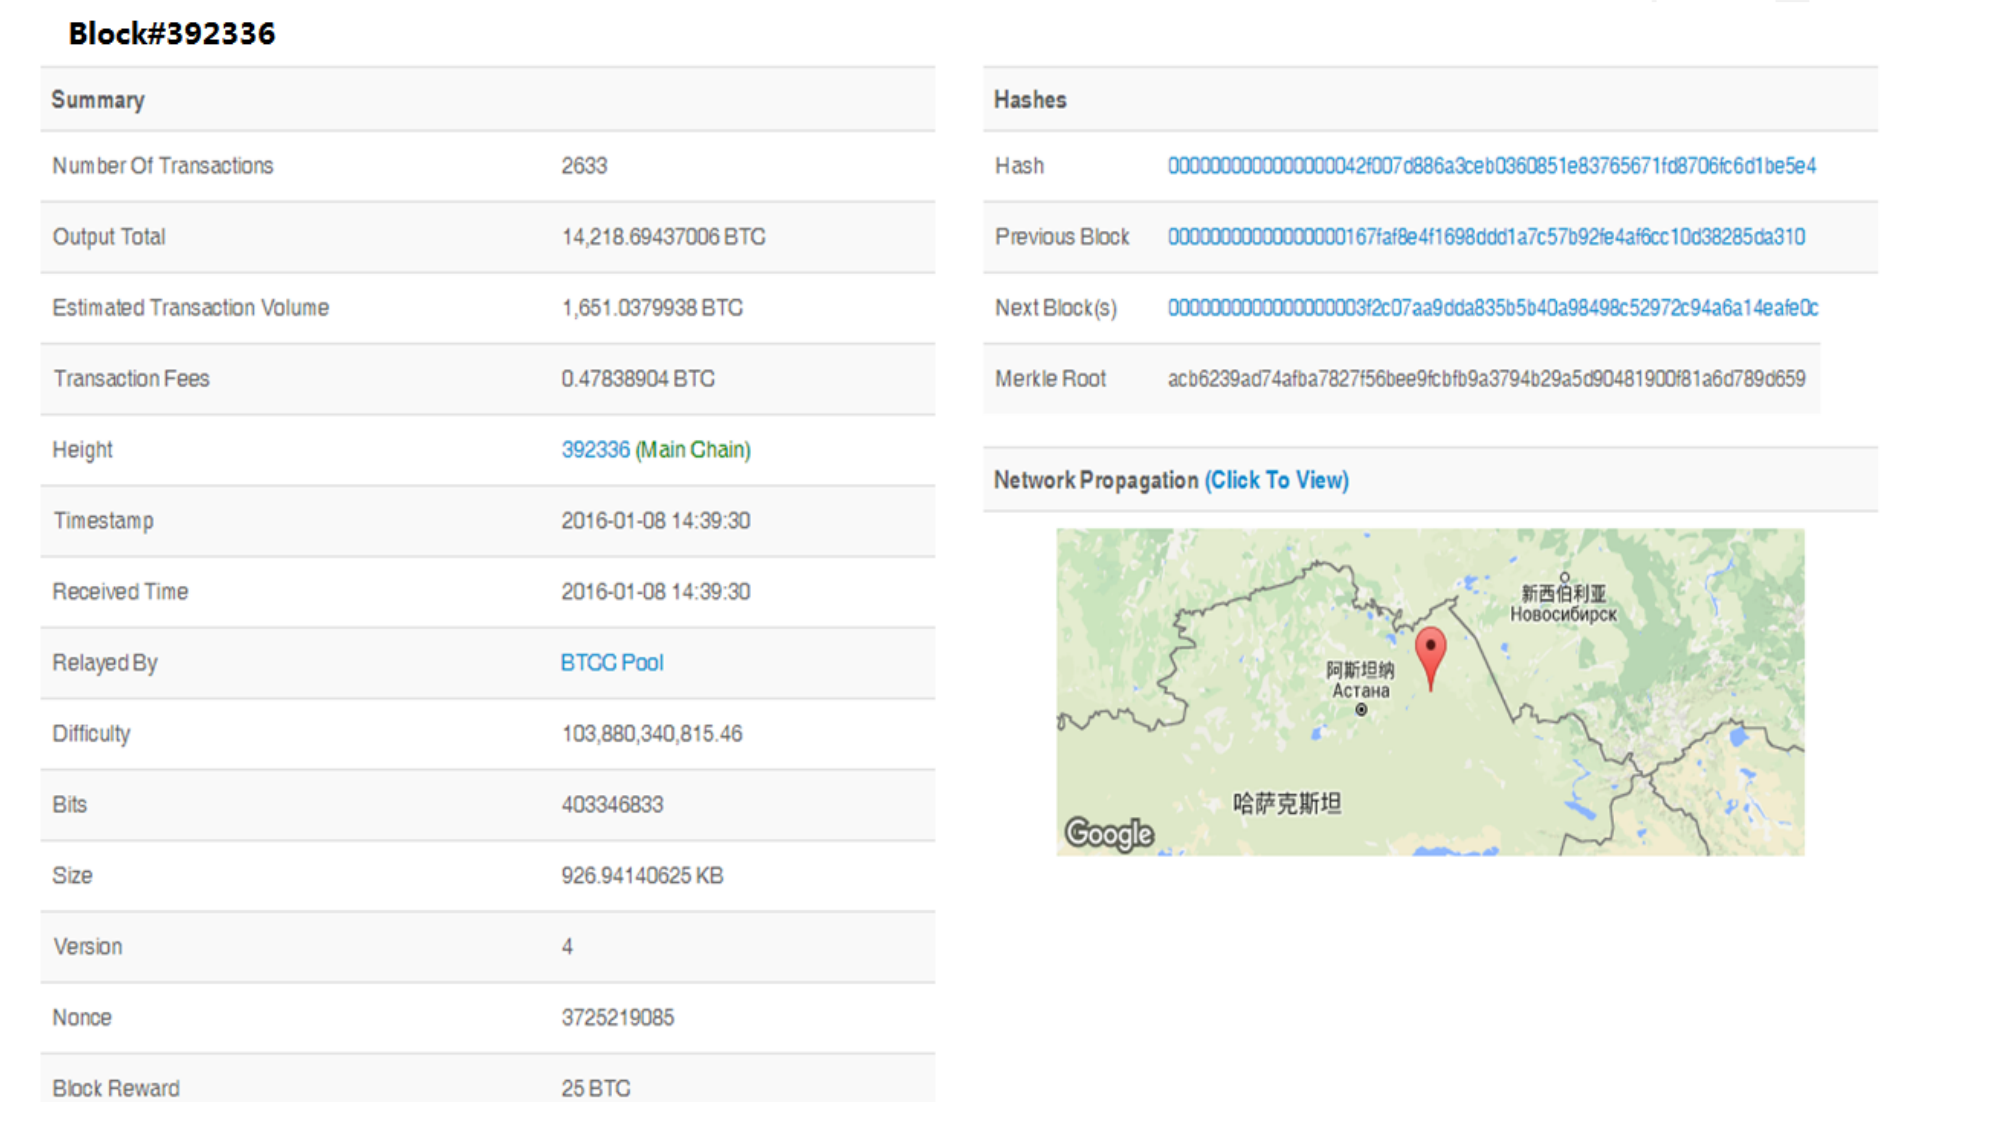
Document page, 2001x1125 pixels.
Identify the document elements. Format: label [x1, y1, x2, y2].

list [30, 0, 1947, 1103]
